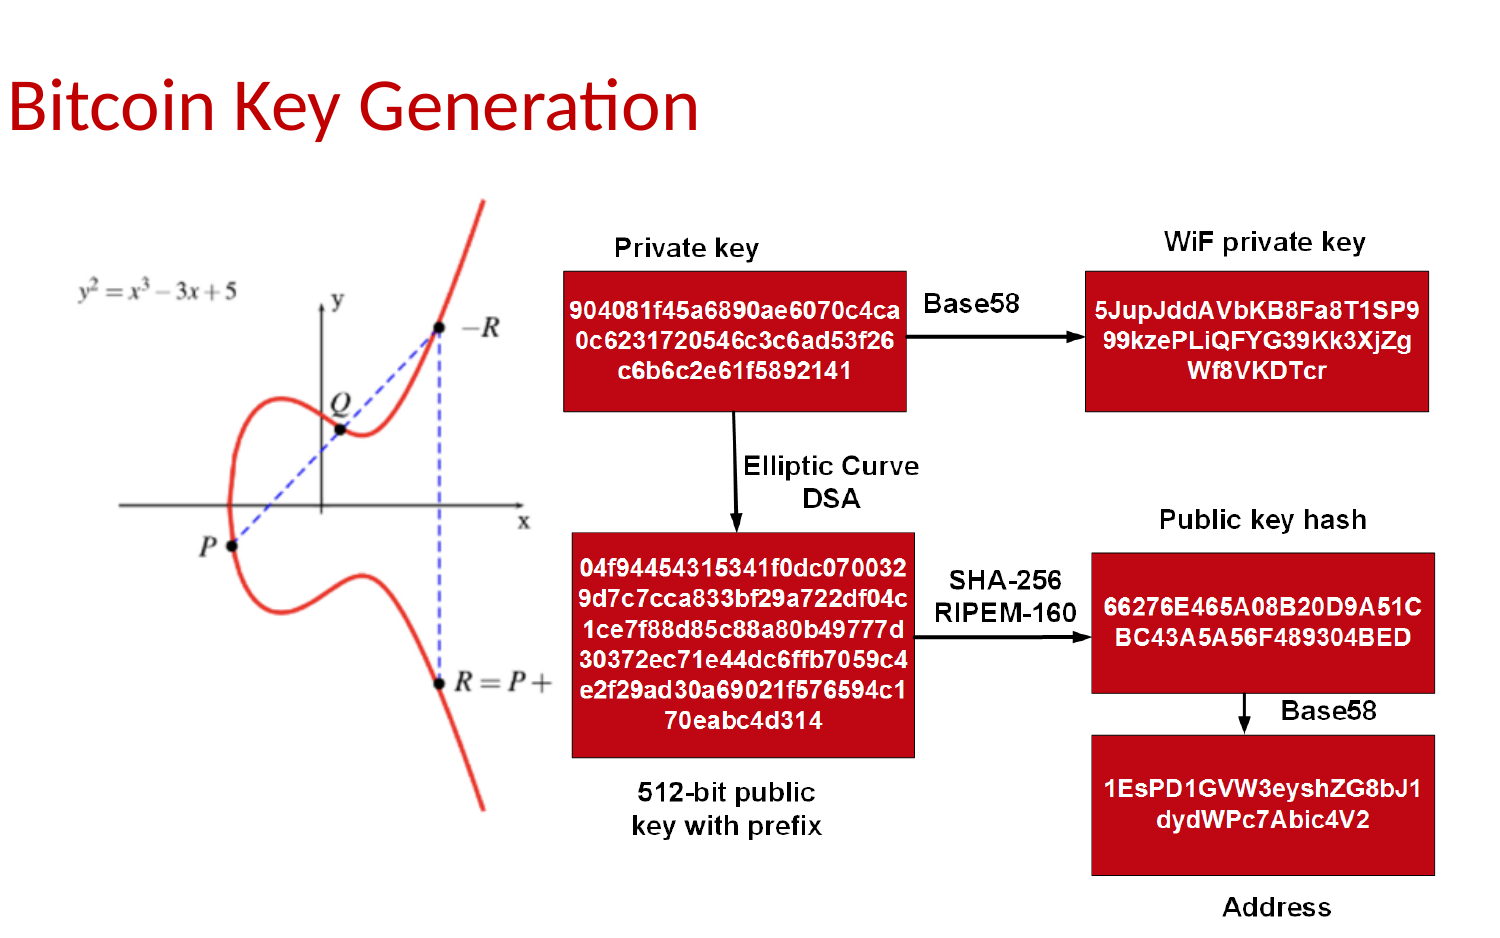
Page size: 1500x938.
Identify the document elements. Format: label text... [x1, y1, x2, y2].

picture [64, 190, 1436, 936]
title Bitcoin Key Generation [0, 46, 1295, 154]
